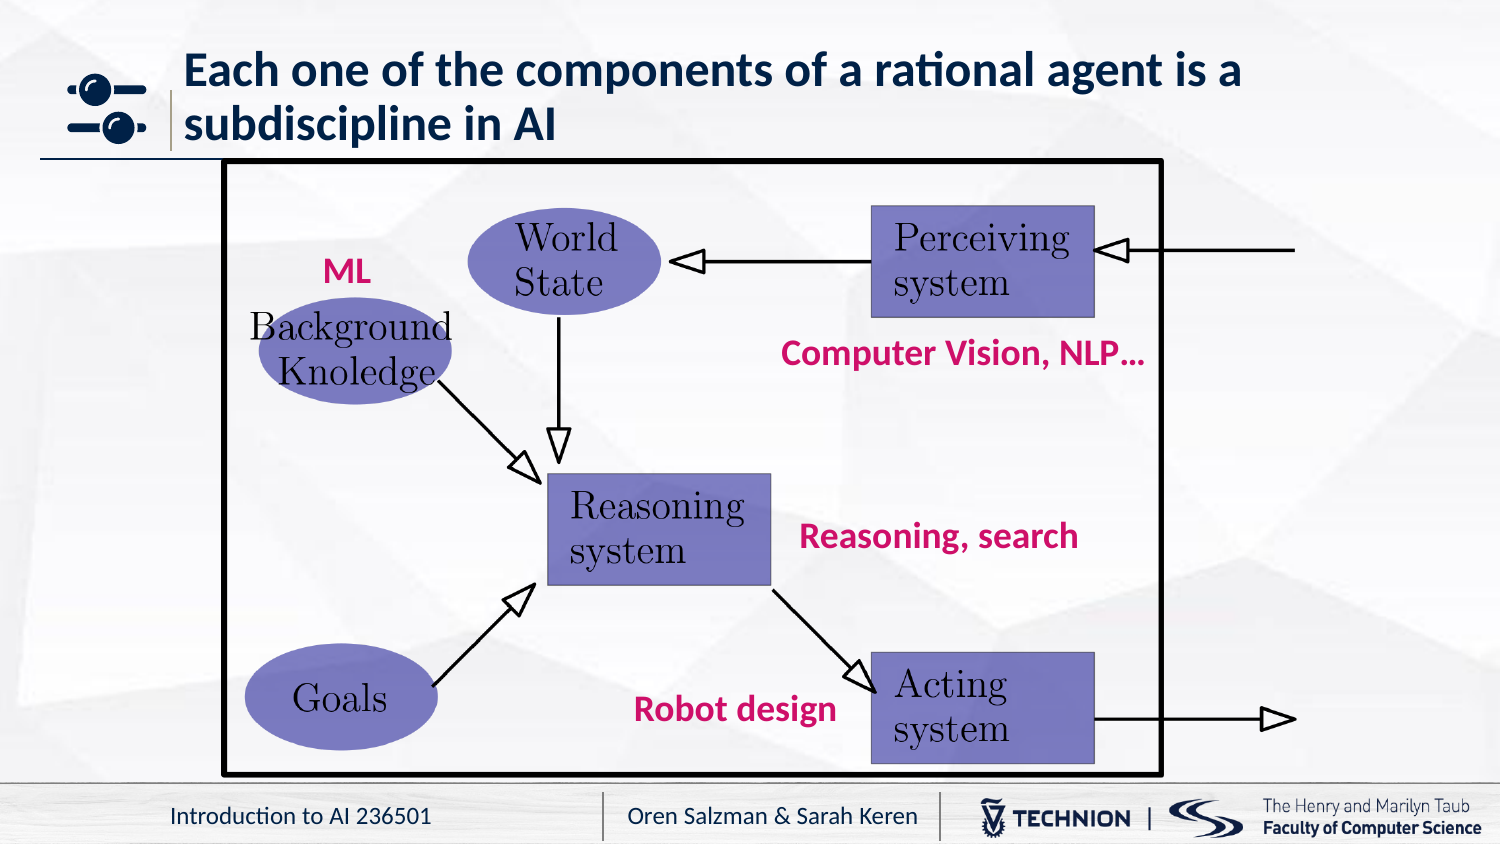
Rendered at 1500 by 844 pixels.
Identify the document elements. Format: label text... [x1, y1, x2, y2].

title Each one of the components of a rational agent is a subdiscipline in AI [183, 38, 1463, 159]
picture [0, 0, 1500, 783]
picture [980, 798, 1482, 838]
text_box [67, 73, 147, 145]
